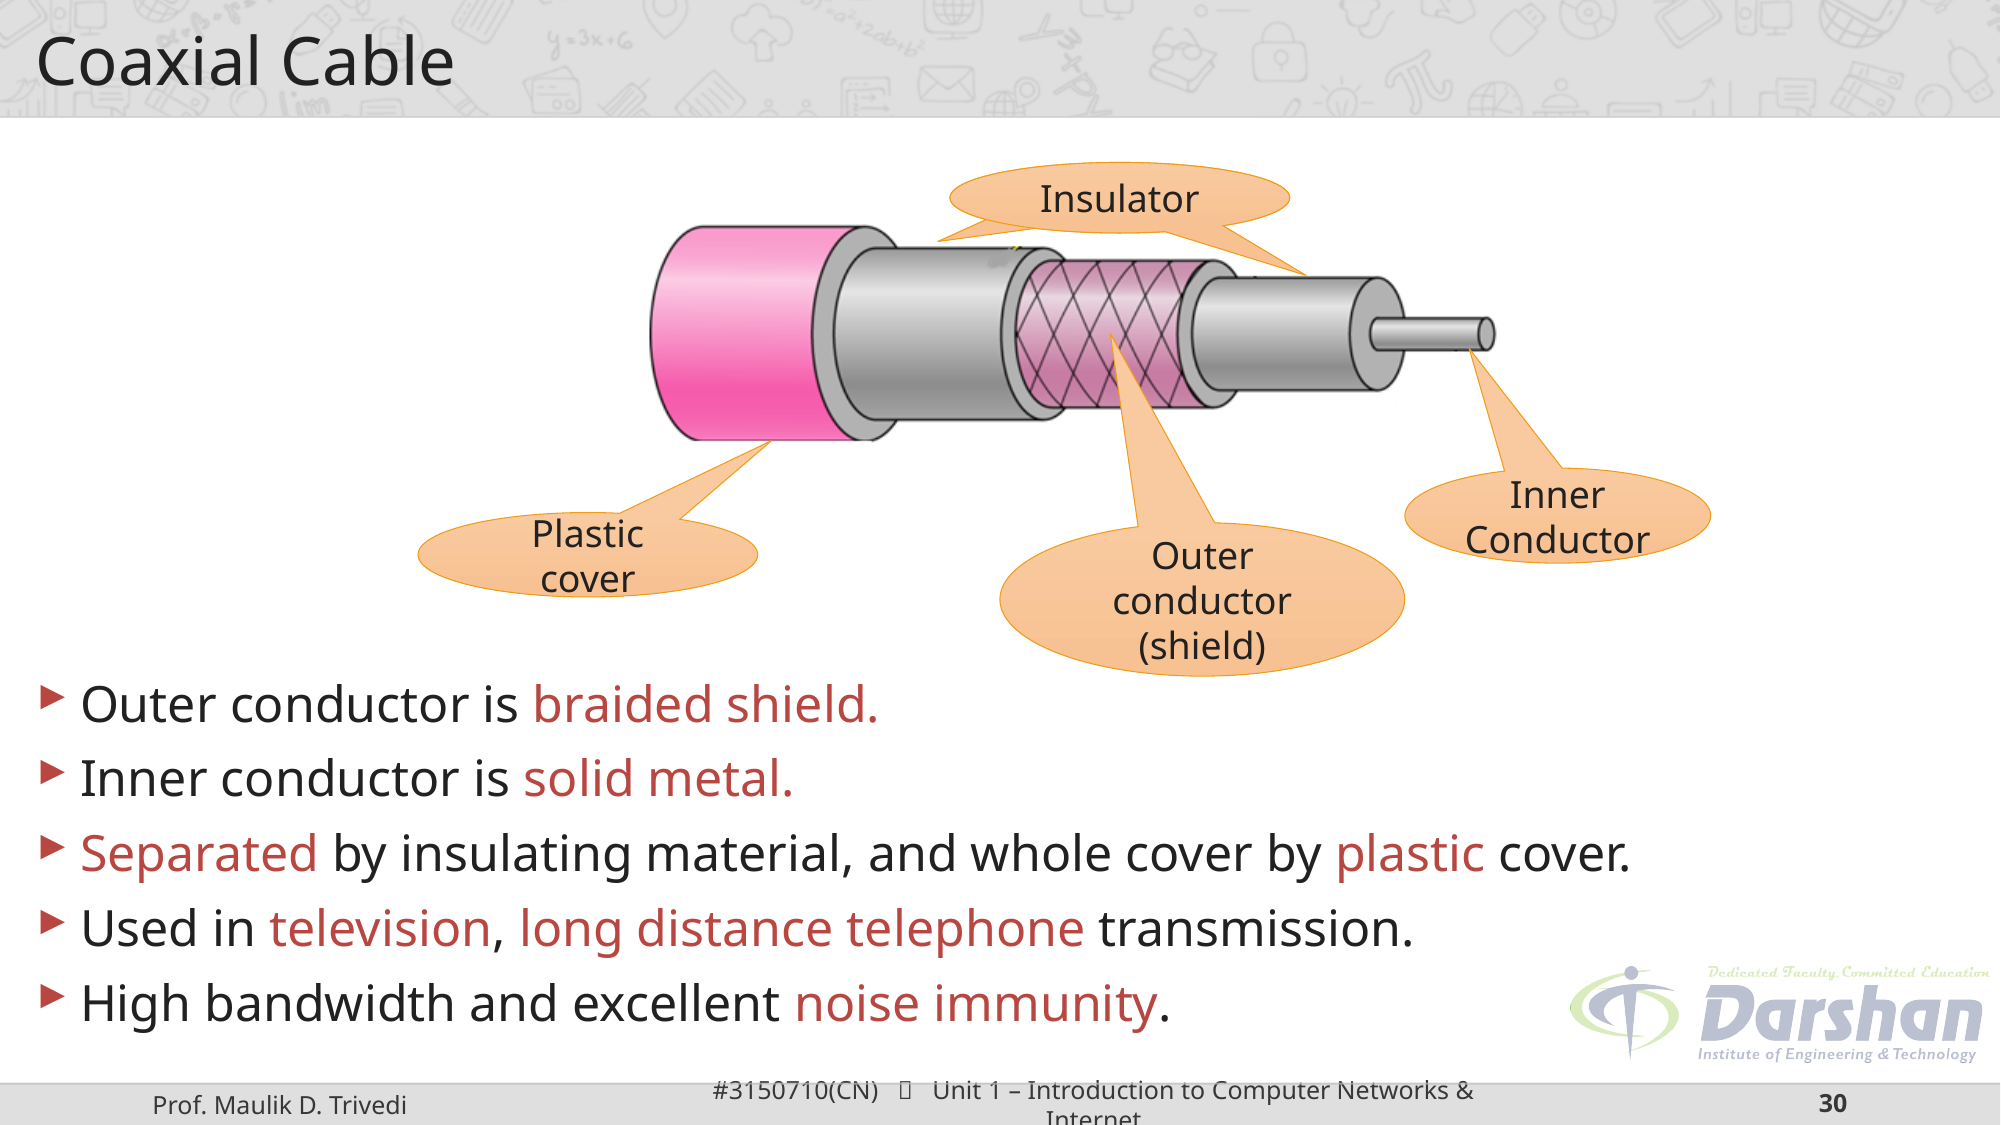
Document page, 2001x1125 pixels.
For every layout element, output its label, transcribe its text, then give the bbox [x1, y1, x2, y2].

text_box Inner Conductor [1404, 394, 1712, 564]
list Outer conductor is braided shield. Inner conductor is solid metal. Separated by insulating material, and whole cover by plastic cover. Used in television, long distance telephone transmission. High bandwidth and excellent noise immunity. [21, 141, 1979, 1059]
title Coaxial Cable [0, 0, 2000, 117]
text_box Outer conductor (shield) [999, 460, 1406, 677]
text_box Plastic cover [417, 460, 759, 598]
picture [642, 212, 1506, 460]
text_box Insulator [949, 161, 1291, 212]
